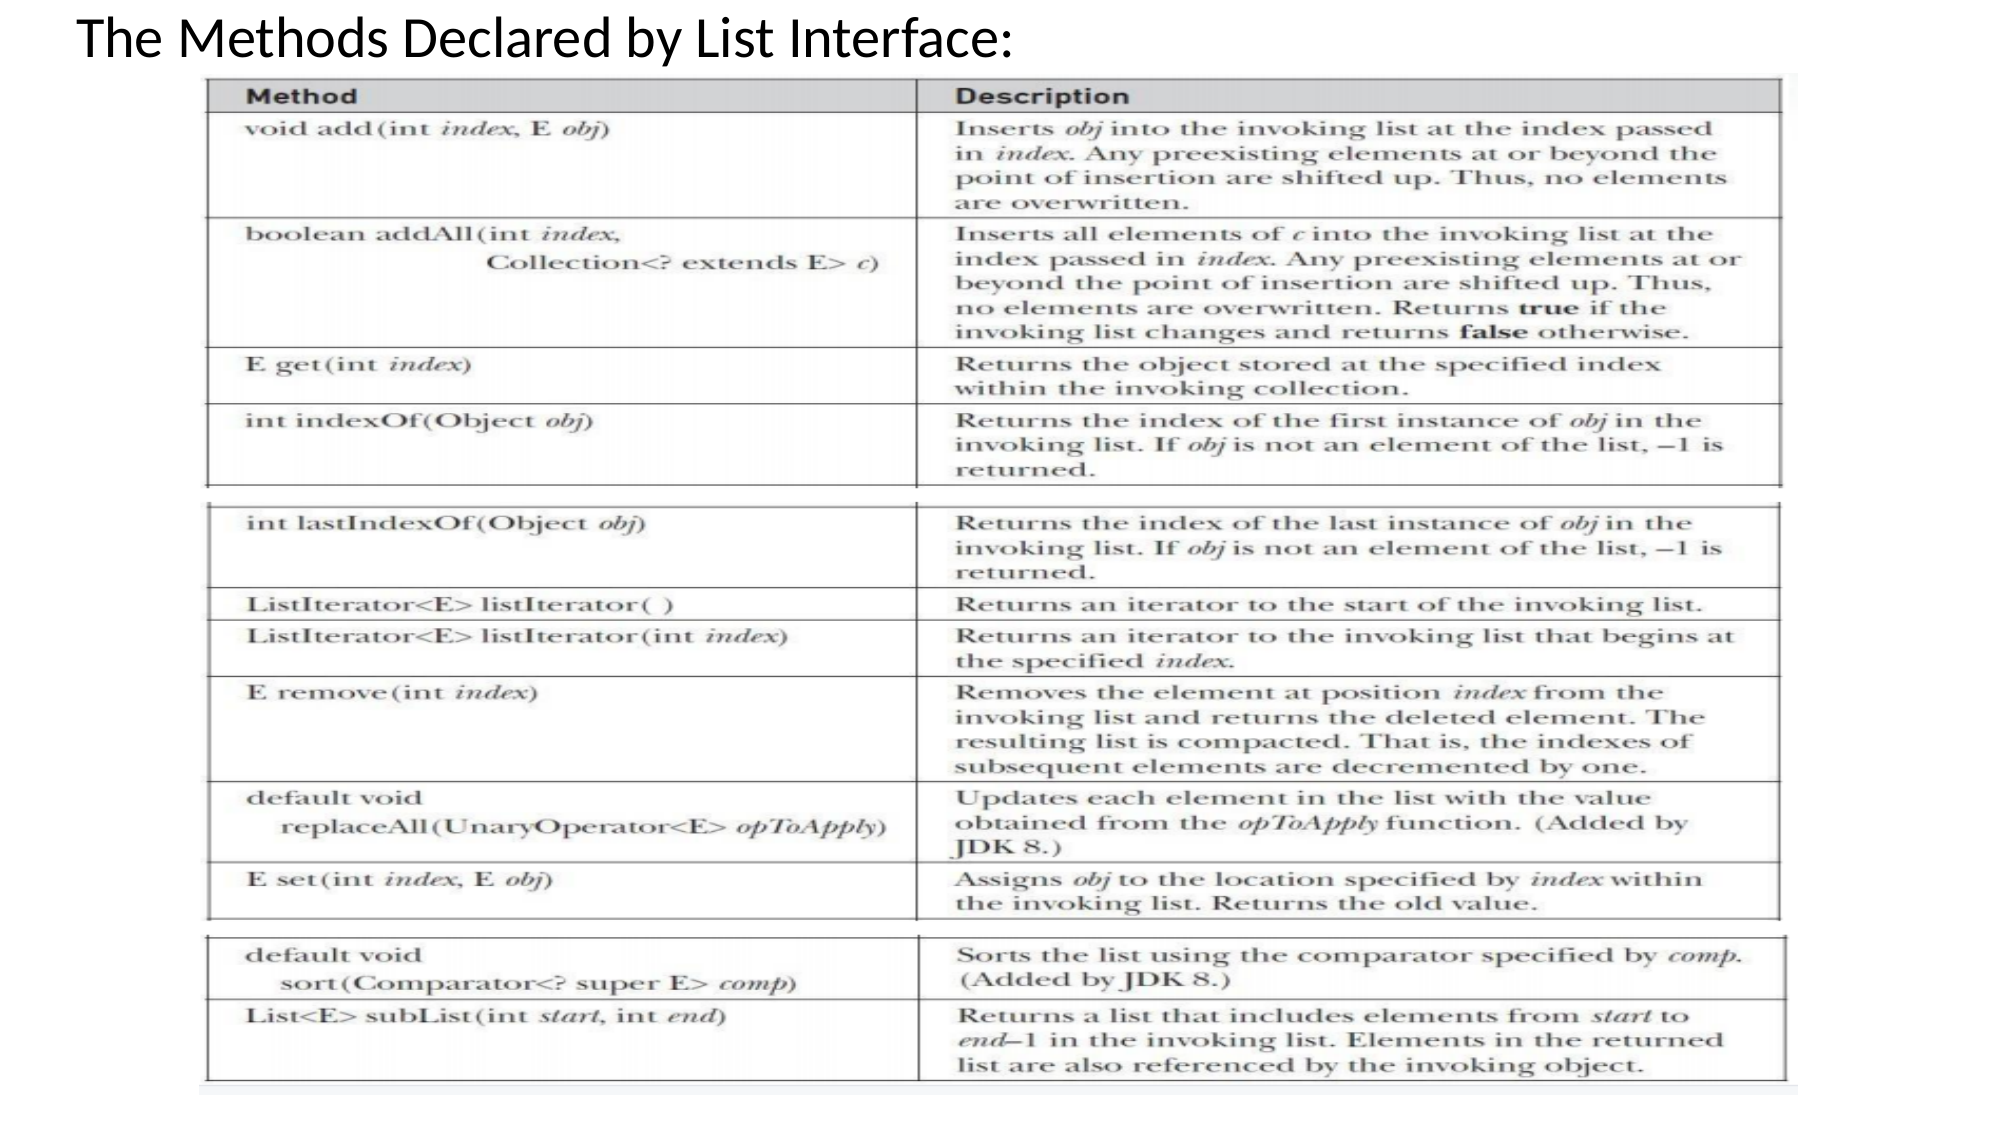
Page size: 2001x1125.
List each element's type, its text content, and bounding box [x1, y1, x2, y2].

list The Methods Declared by List Interface: [60, 0, 1943, 1060]
picture [199, 73, 1798, 1095]
